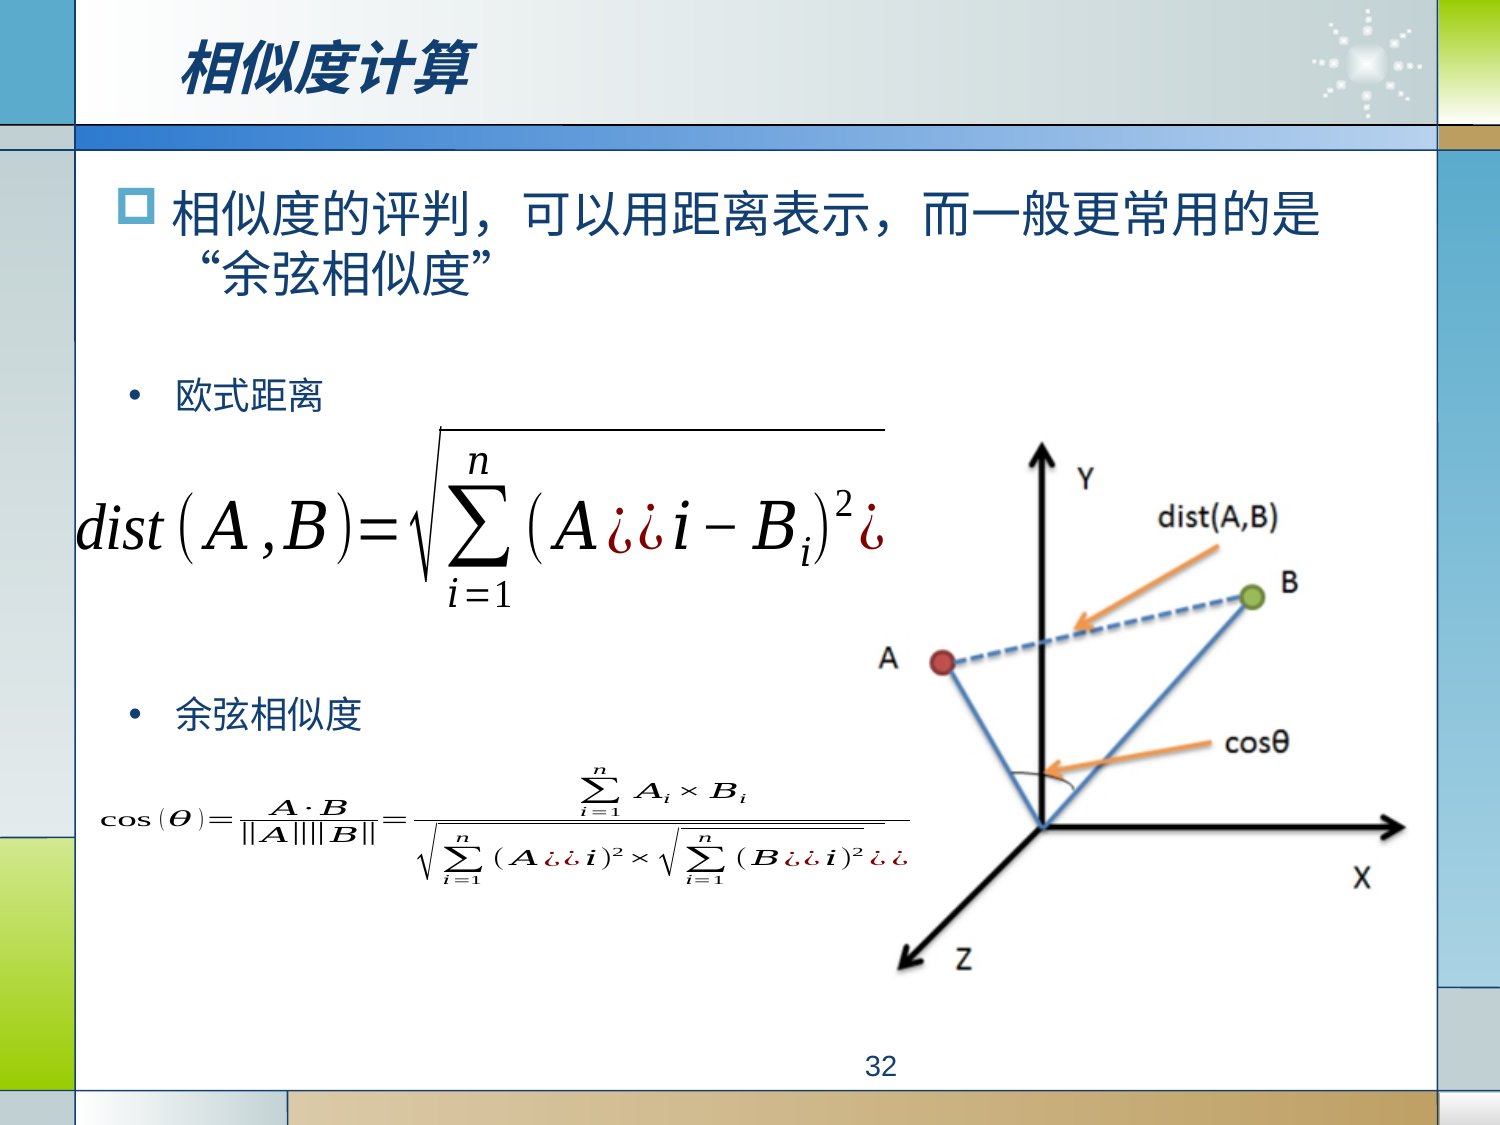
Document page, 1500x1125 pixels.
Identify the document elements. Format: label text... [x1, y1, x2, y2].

picture [862, 424, 1415, 988]
title 相似度计算 [162, 19, 1263, 113]
text_box 欧式距离 [113, 364, 341, 425]
text_box 余弦相似度 [113, 683, 378, 744]
list 相似度的评判，可以用距离表示，而一般更常用的是“余弦相似度” [99, 174, 1351, 324]
slide_number 32 [562, 1039, 913, 1081]
